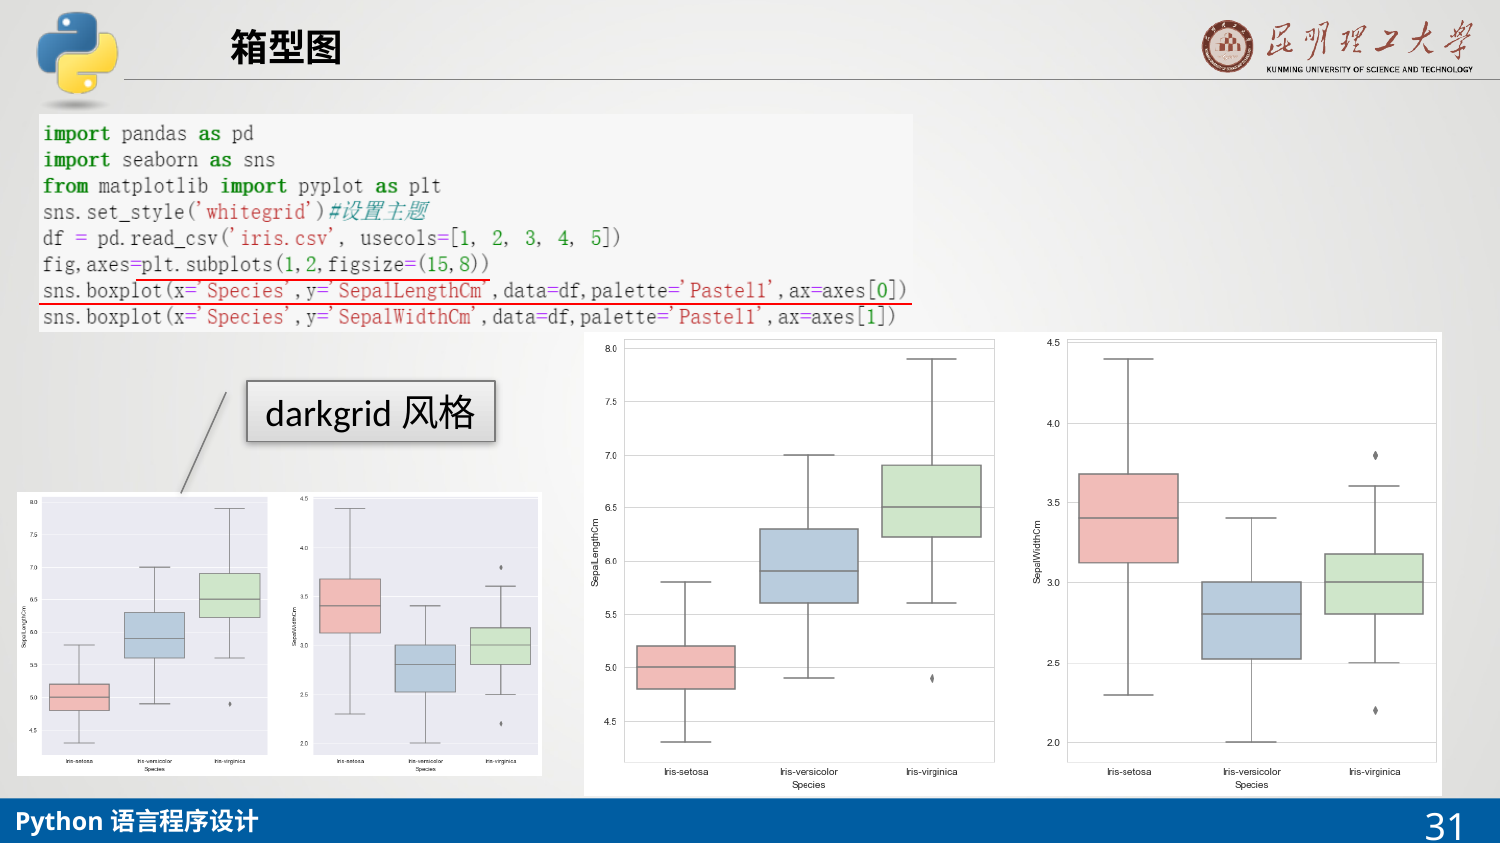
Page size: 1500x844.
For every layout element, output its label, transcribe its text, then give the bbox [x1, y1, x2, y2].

title 箱型图 [97, 8, 476, 84]
text_box darkgrid风格 [181, 391, 227, 491]
picture [0, 0, 1500, 798]
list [39, 308, 913, 332]
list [39, 114, 913, 303]
text_box darkgrid风格 [246, 380, 496, 442]
